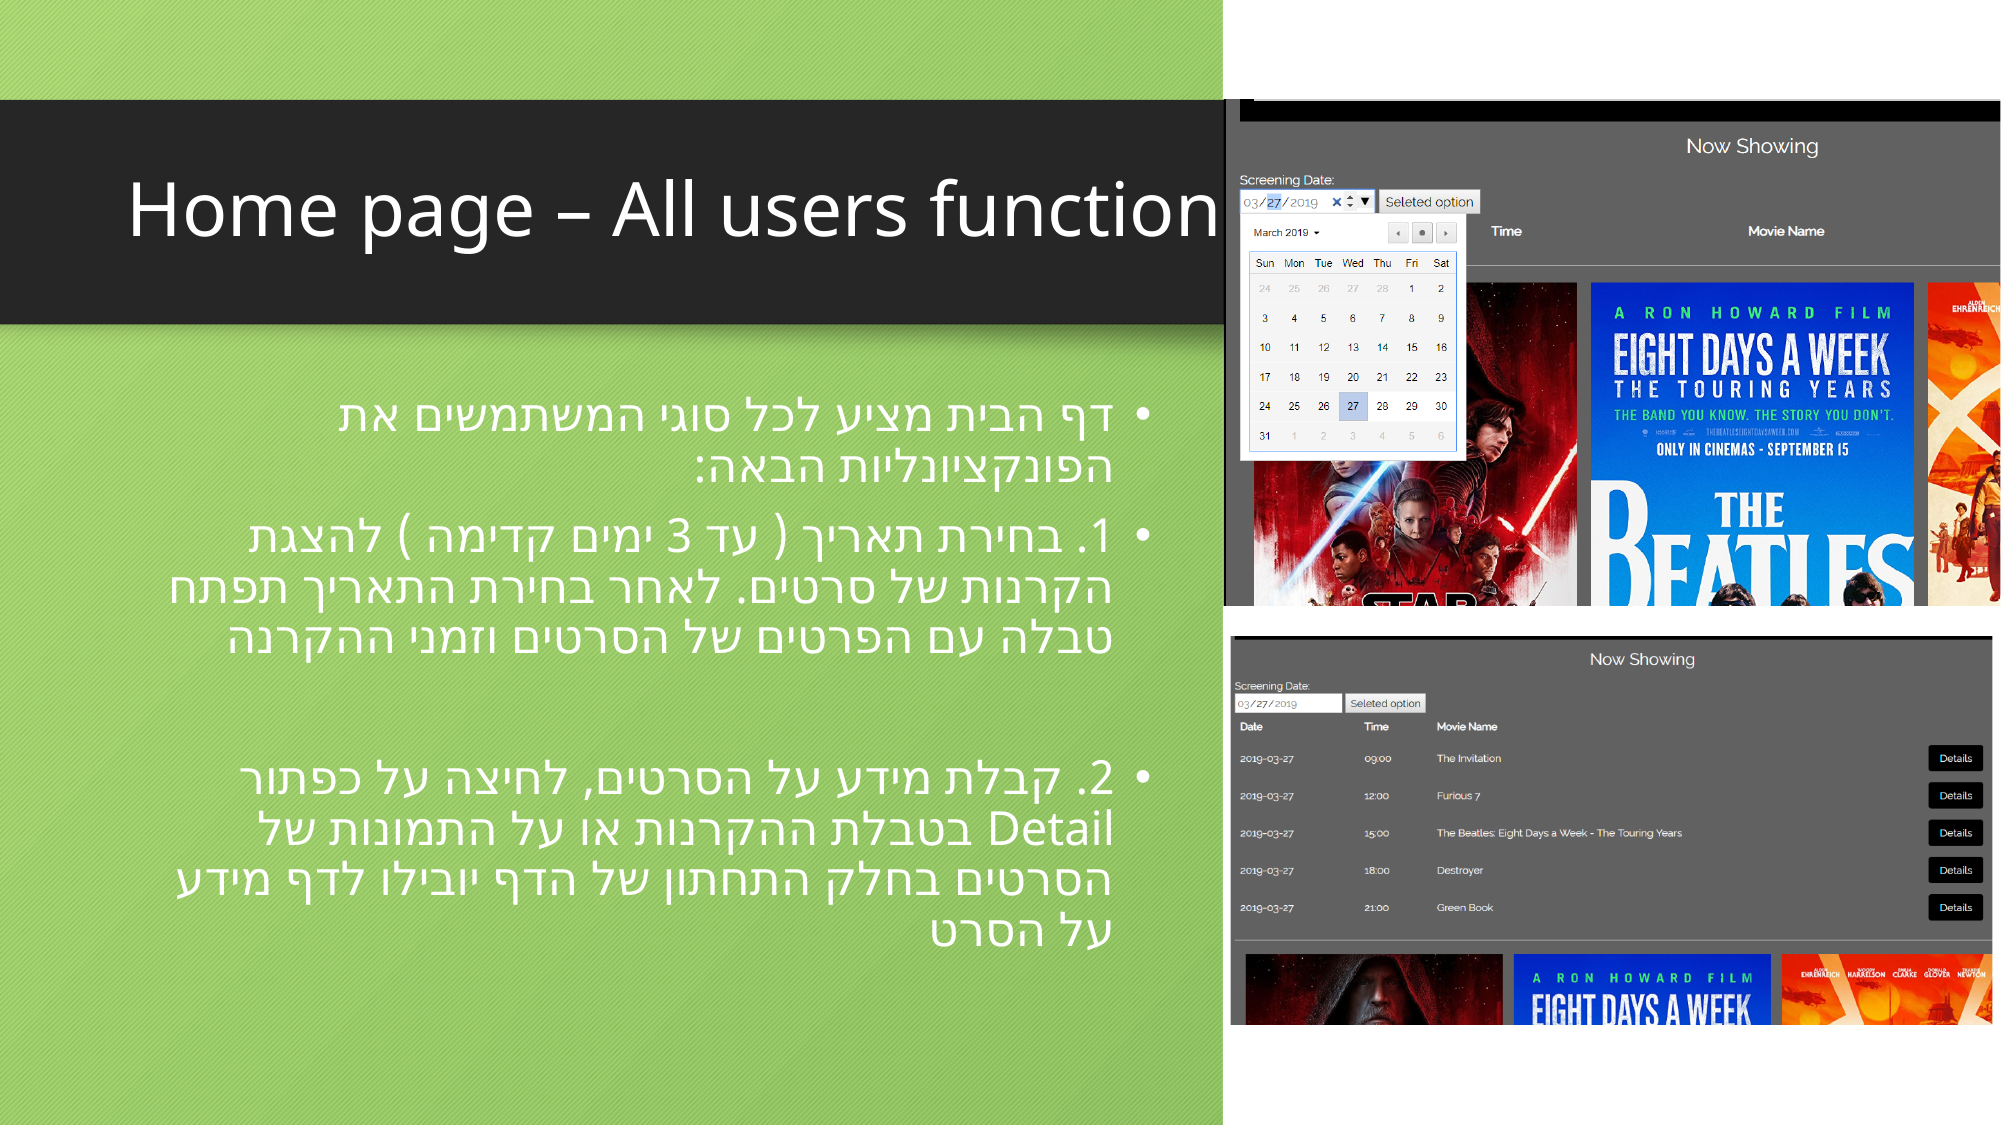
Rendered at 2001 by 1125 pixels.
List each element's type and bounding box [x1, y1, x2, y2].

picture [1230, 635, 1993, 1026]
text_box [0, 0, 2000, 322]
picture [0, 99, 2001, 606]
text_box [0, 377, 2000, 1125]
